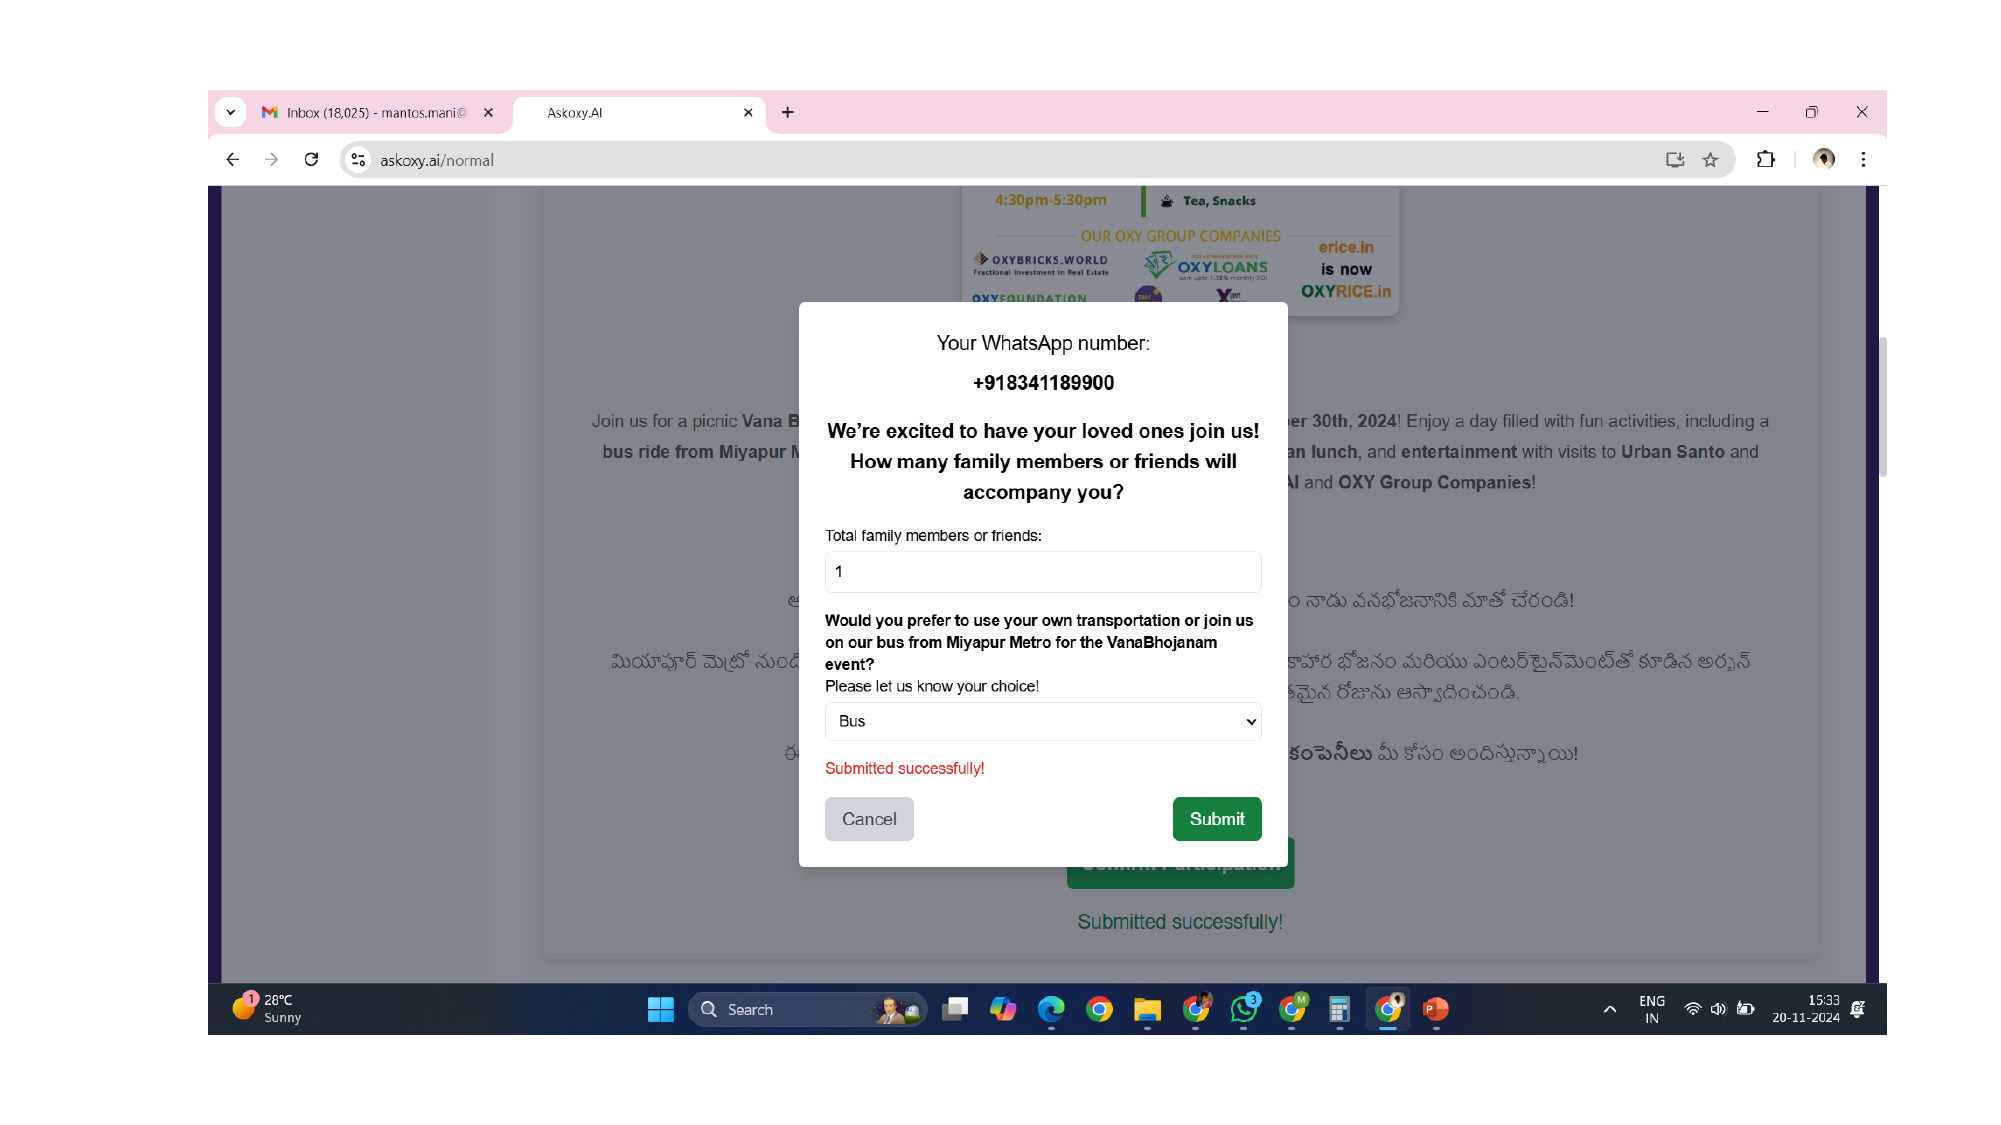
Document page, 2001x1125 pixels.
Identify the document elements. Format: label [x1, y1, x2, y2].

list [207, 90, 1888, 1036]
